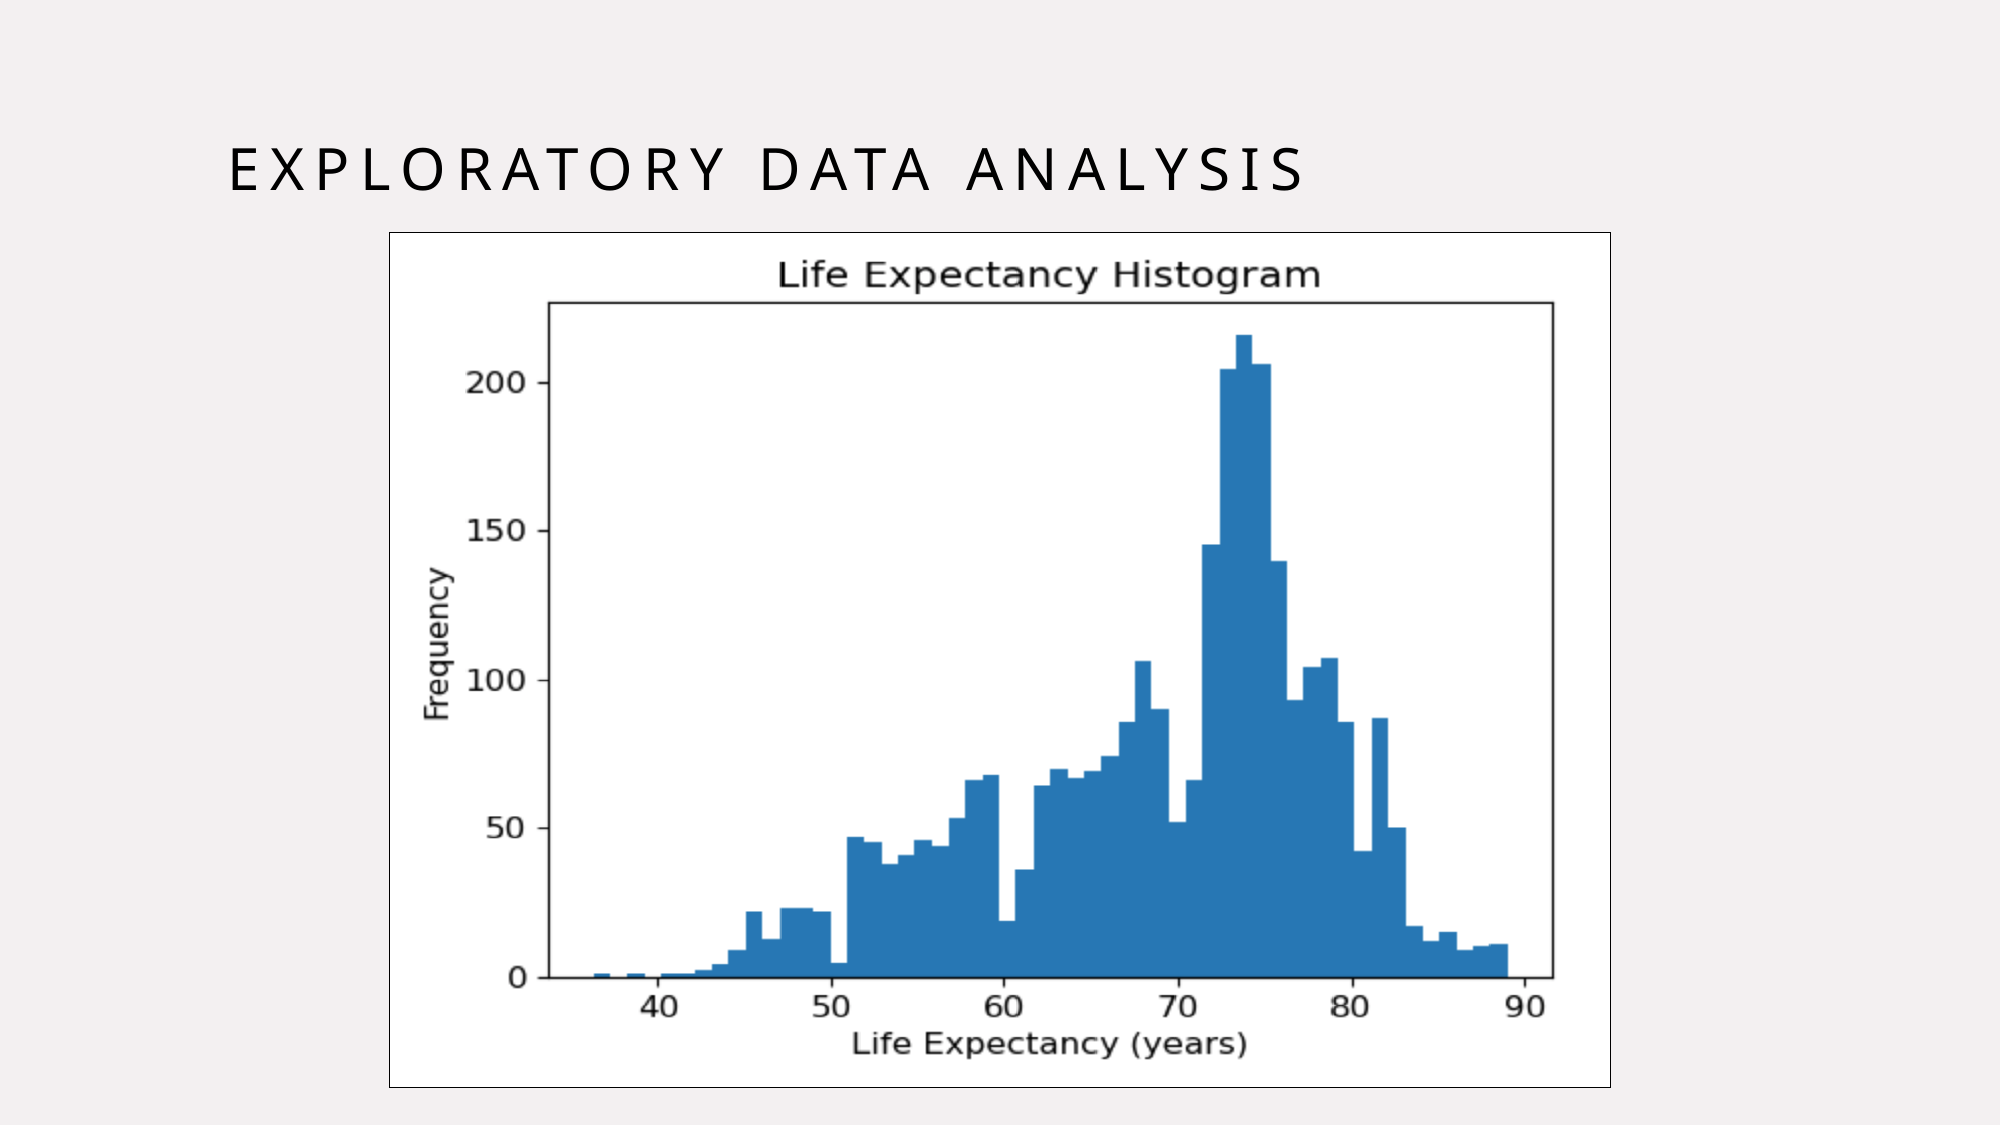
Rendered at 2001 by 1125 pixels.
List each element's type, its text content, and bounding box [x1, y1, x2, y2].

picture [389, 232, 1611, 1088]
title Exploratory Data Analysis [212, 52, 1788, 268]
